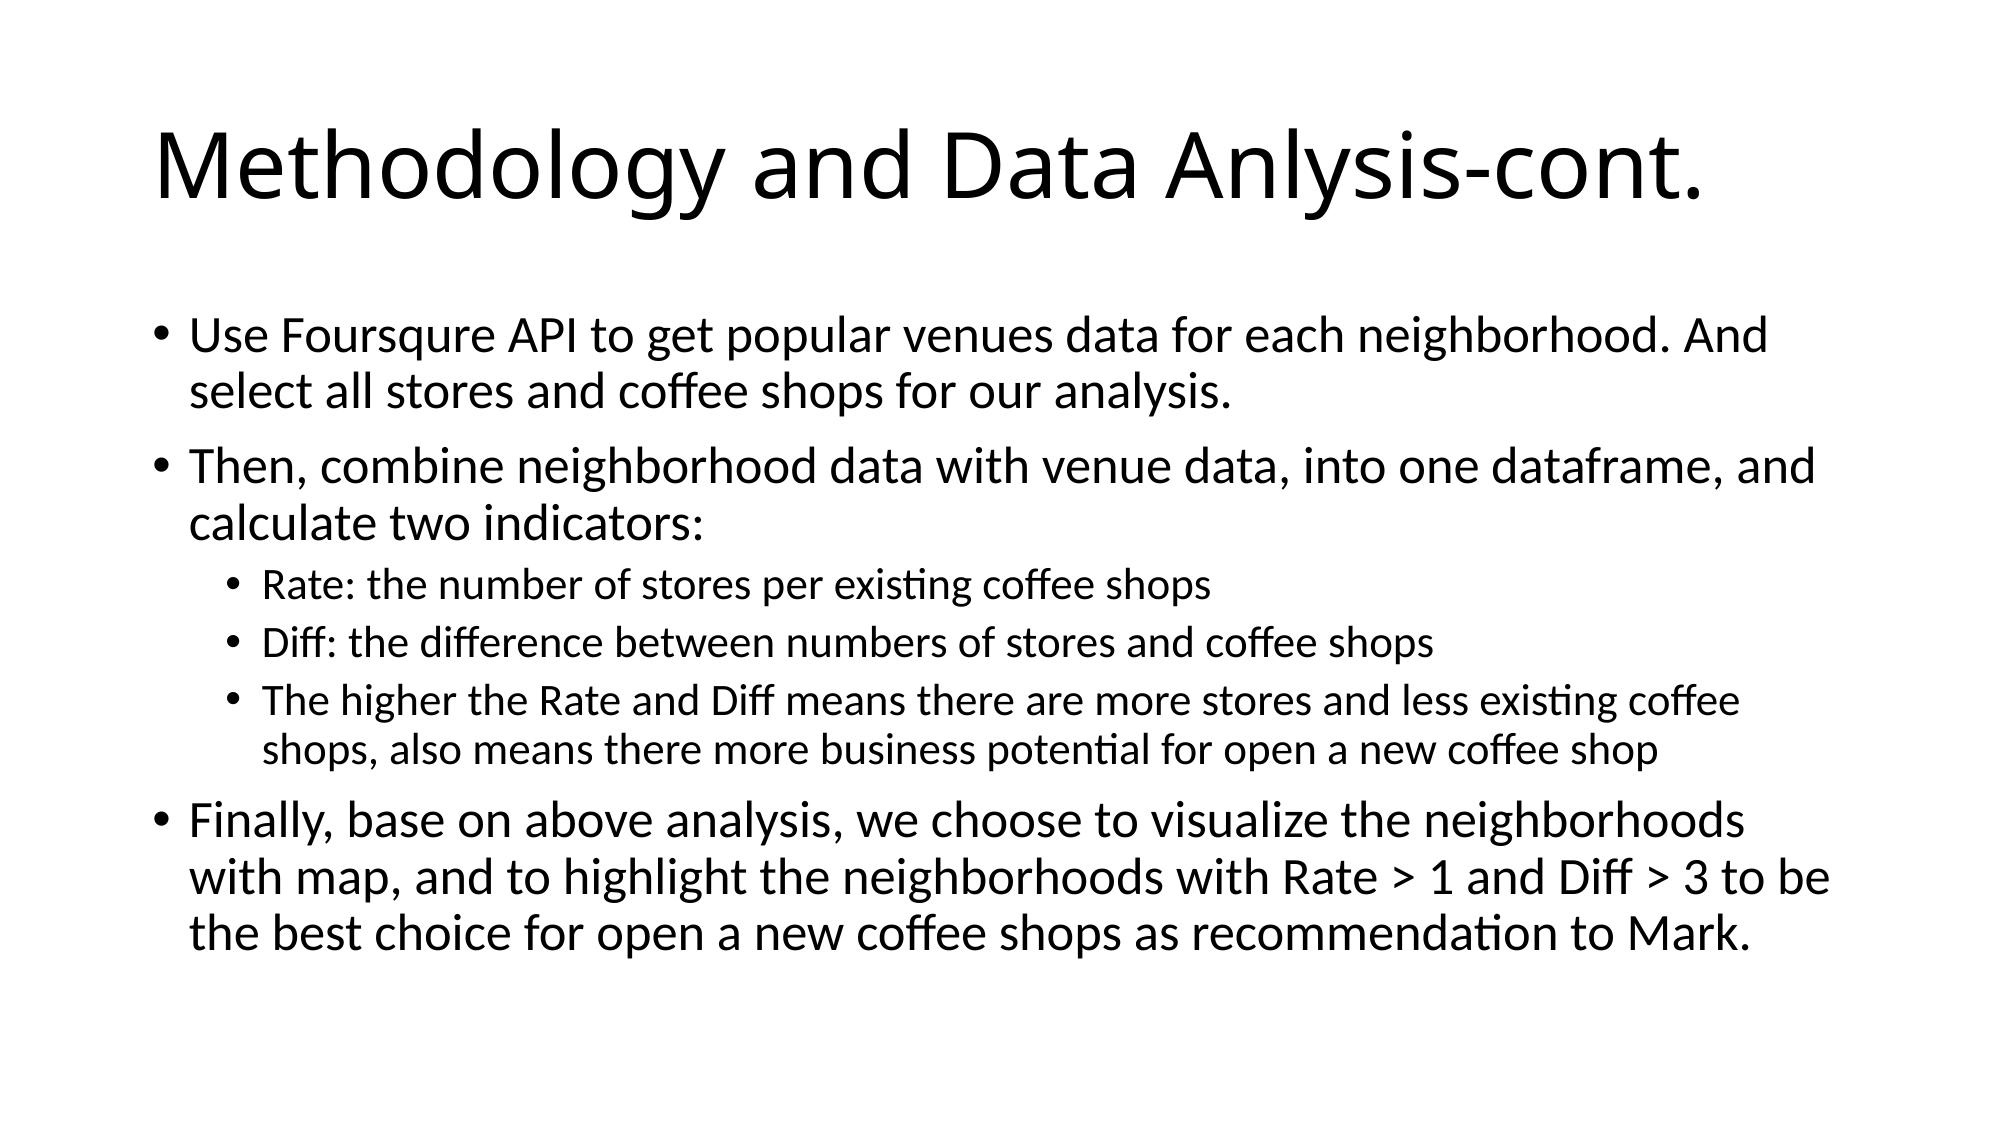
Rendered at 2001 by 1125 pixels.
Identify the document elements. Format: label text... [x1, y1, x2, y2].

list Use Foursqure API to get popular venues data for each neighborhood. And select all stores and coffee shops for our analysis. Then, combine neighborhood data with venue data, into one dataframe, and calculate two indicators: Rate: the number of stores per existing coffee shops Diff: the difference between numbers of stores and coffee shops The higher the Rate and Diff means there are more stores and less existing coffee shops, also means there more business potential for open a new coffee shop Finally, base on above analysis, we choose to visualize the neighborhoods with map, and to highlight the neighborhoods with Rate > 1 and Diff > 3 to be the best choice for open a new coffee shops as recommendation to Mark. [137, 299, 1863, 1014]
title Methodology and Data Anlysis-cont. [137, 59, 1863, 278]
